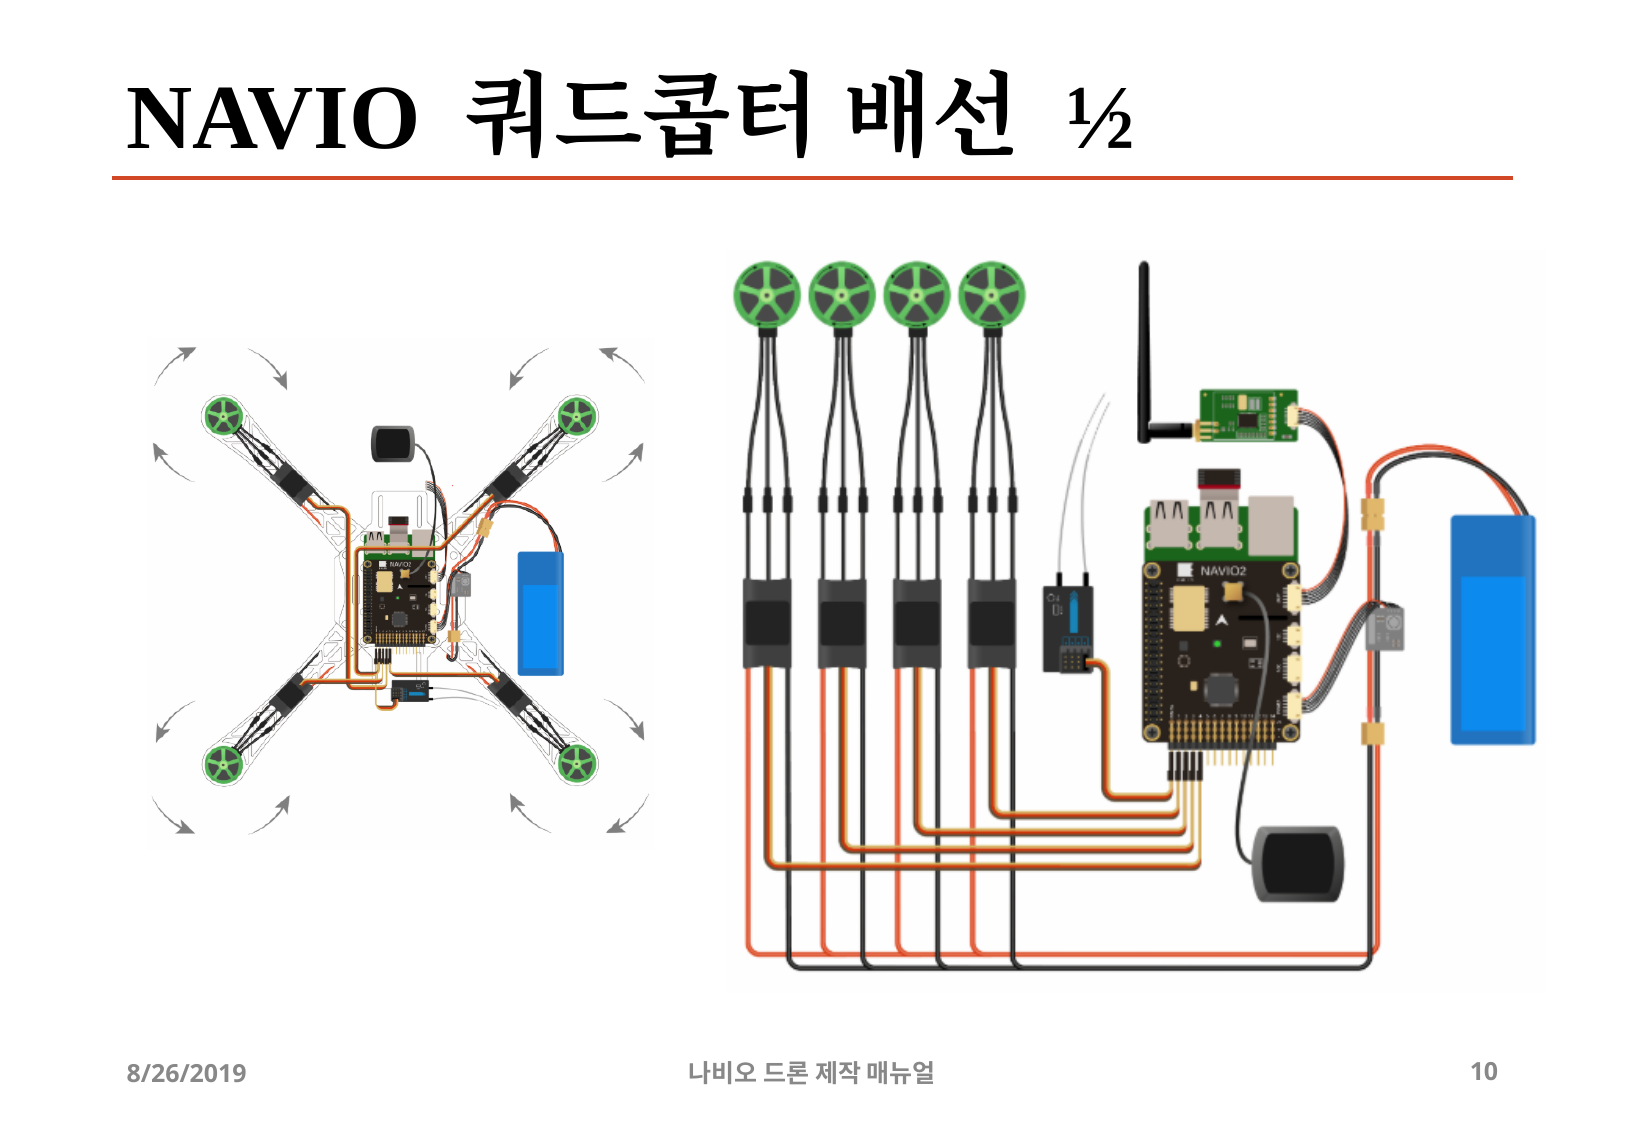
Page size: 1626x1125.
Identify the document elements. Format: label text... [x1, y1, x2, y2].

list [726, 250, 1546, 994]
title NAVIO 쿼드콥터 배선 ½ [111, 59, 1514, 179]
picture [147, 337, 655, 850]
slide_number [111, 1042, 303, 1103]
slide_number 10 [1433, 1042, 1514, 1103]
footer 나비오 드론 제작 매뉴얼 [538, 1042, 1087, 1103]
